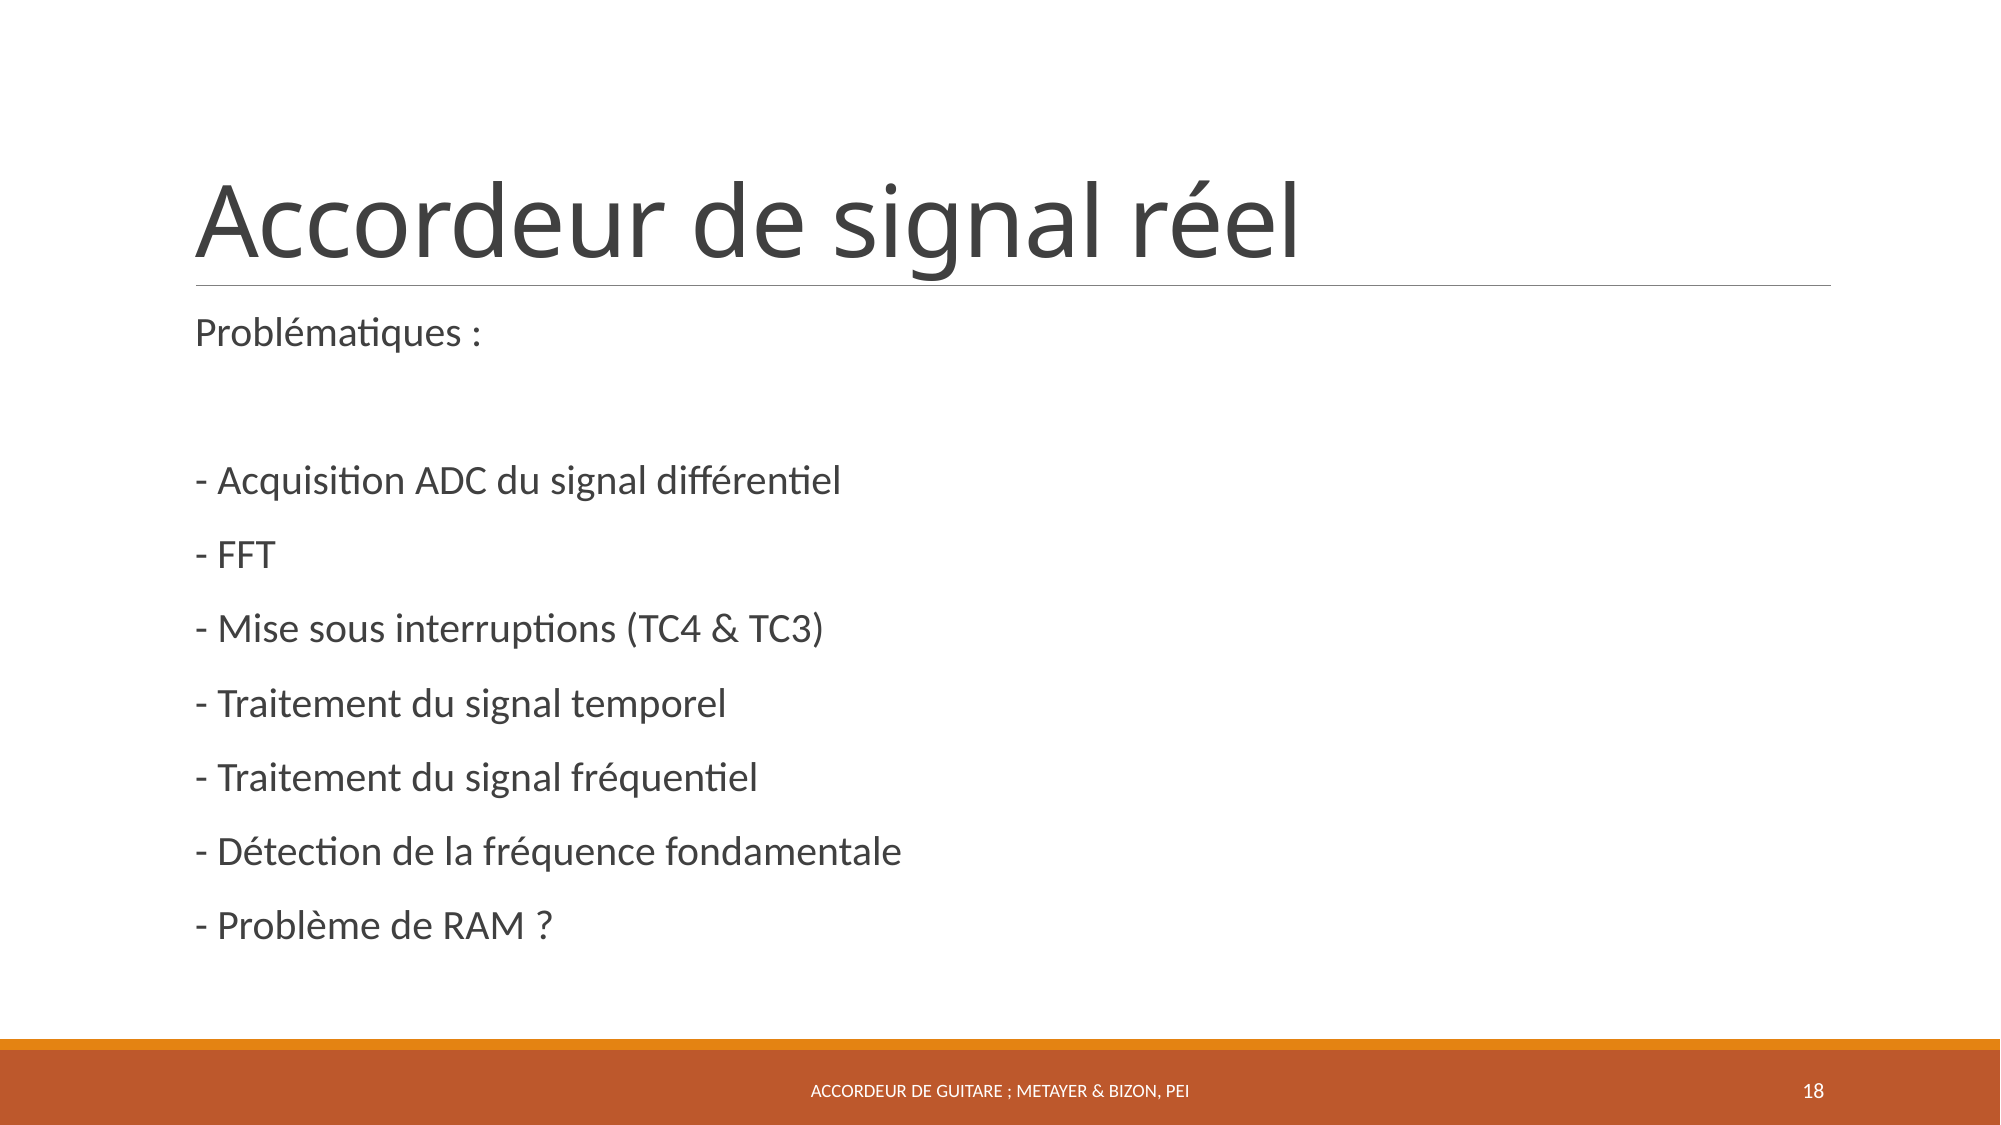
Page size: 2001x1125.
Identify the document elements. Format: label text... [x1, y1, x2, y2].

footer ACCORDEUR DE GUITARE ; METAYER & BIZON, PEI [604, 1059, 1396, 1120]
title Accordeur de signal réel [180, 47, 1830, 285]
slide_number 18 [1624, 1059, 1840, 1120]
list Problématiques : - Acquisition ADC du signal différentiel - FFT - Mise sous interruptions (TC4 & TC3) - Traitement du signal temporel - Traitement du signal fréquentiel - Détection de la fréquence fondamentale - Problème de RAM ? [180, 302, 1830, 963]
